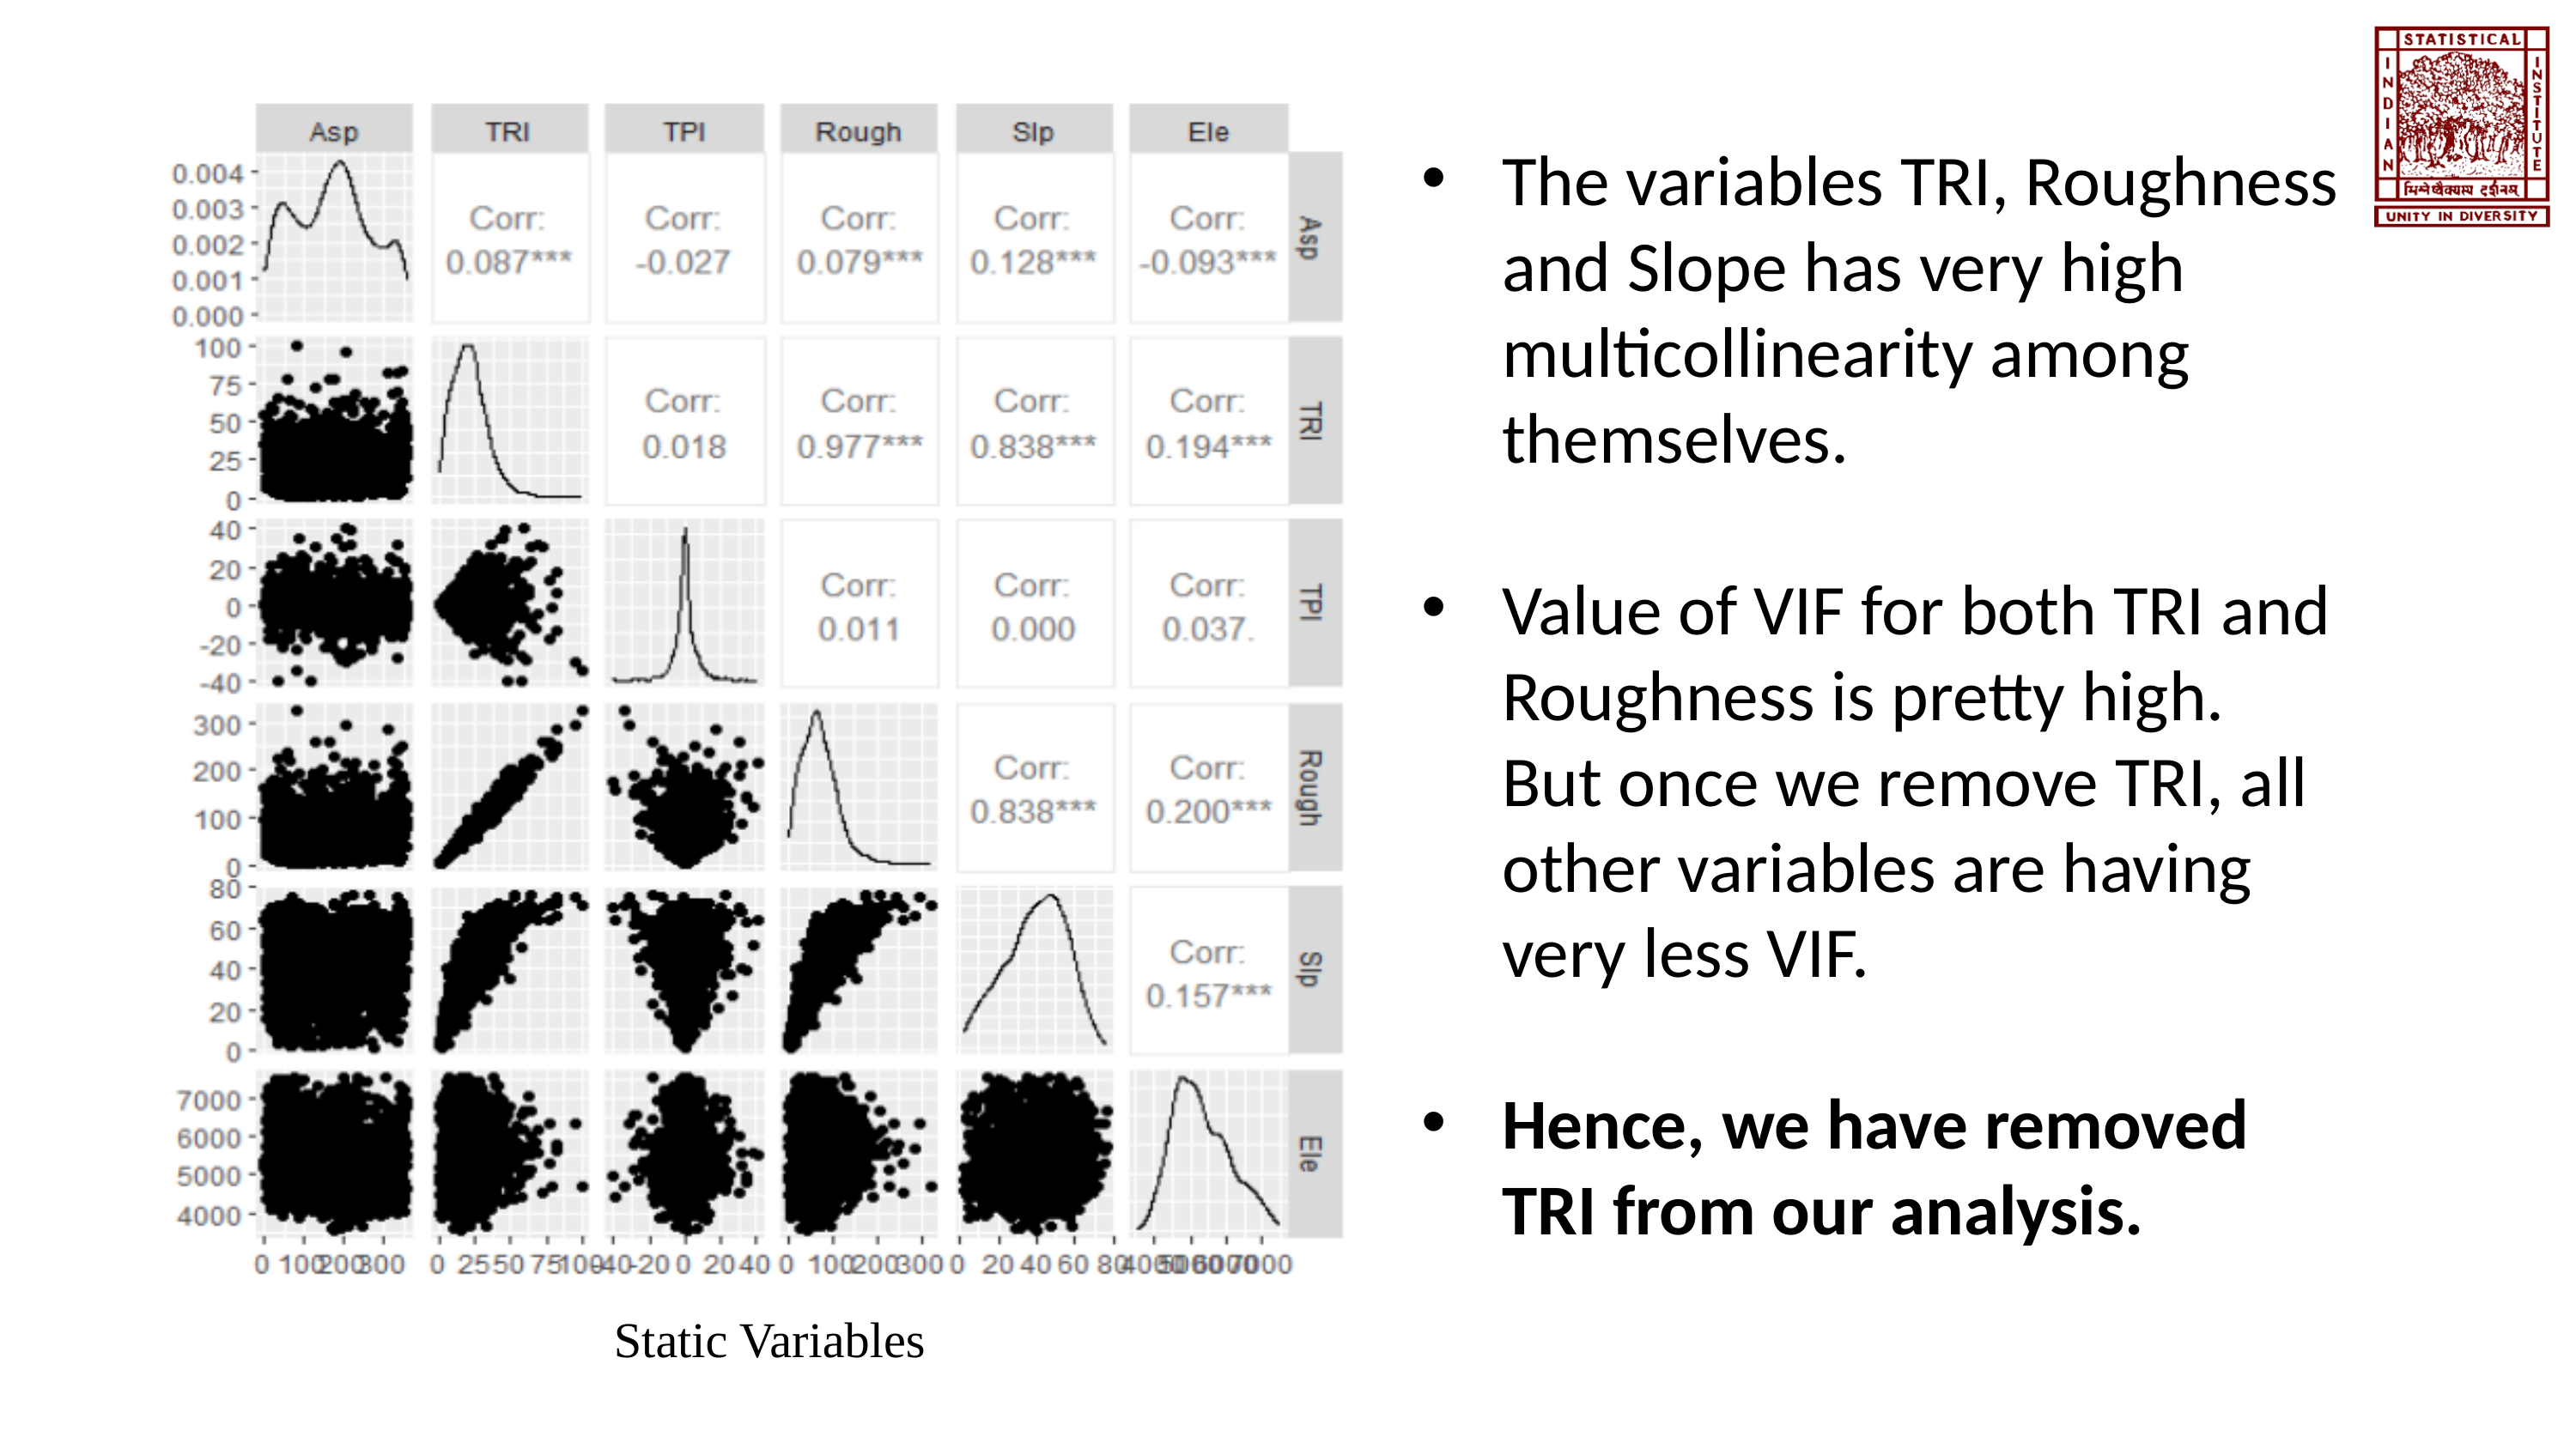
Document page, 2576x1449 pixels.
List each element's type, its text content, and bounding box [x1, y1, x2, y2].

text_box Static Variables [600, 1341, 1095, 1374]
picture [2372, 24, 2555, 231]
text_box The variables TRI, Roughness and Slope has very high multicollinearity among themselves. Value of VIF for both TRI and Roughness is pretty high. But once we remove TRI, all other variables are having very less VIF. Hence, we have removed TRI from our analysis. [1413, 127, 2354, 1256]
picture [64, 10, 1410, 1335]
